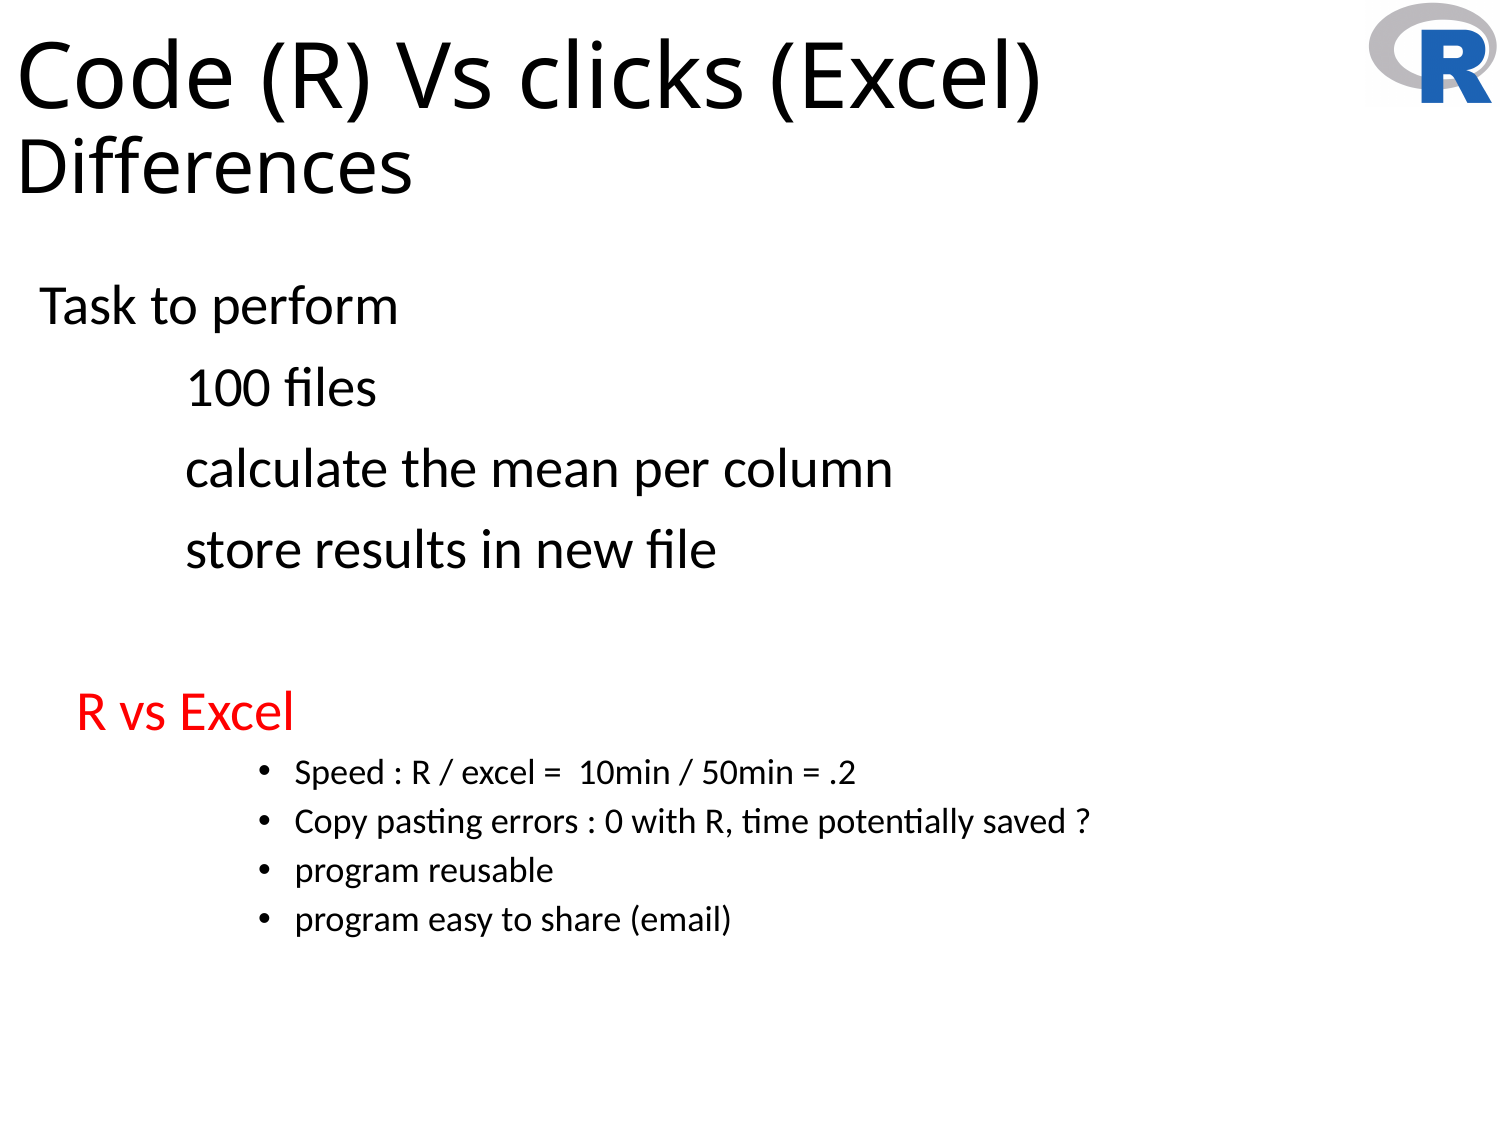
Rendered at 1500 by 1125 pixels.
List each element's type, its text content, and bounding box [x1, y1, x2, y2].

picture [1365, 0, 1500, 107]
list Task to perform 100 files calculate the mean per column store results in new file R vs Excel Speed : R / excel = 10min / 50min = .2 Copy pasting errors : 0 with R, time potentially saved ? program reusable program easy to share (email) [24, 268, 1500, 1030]
title Code (R) Vs clicks (Excel) Differences [0, 0, 1500, 239]
